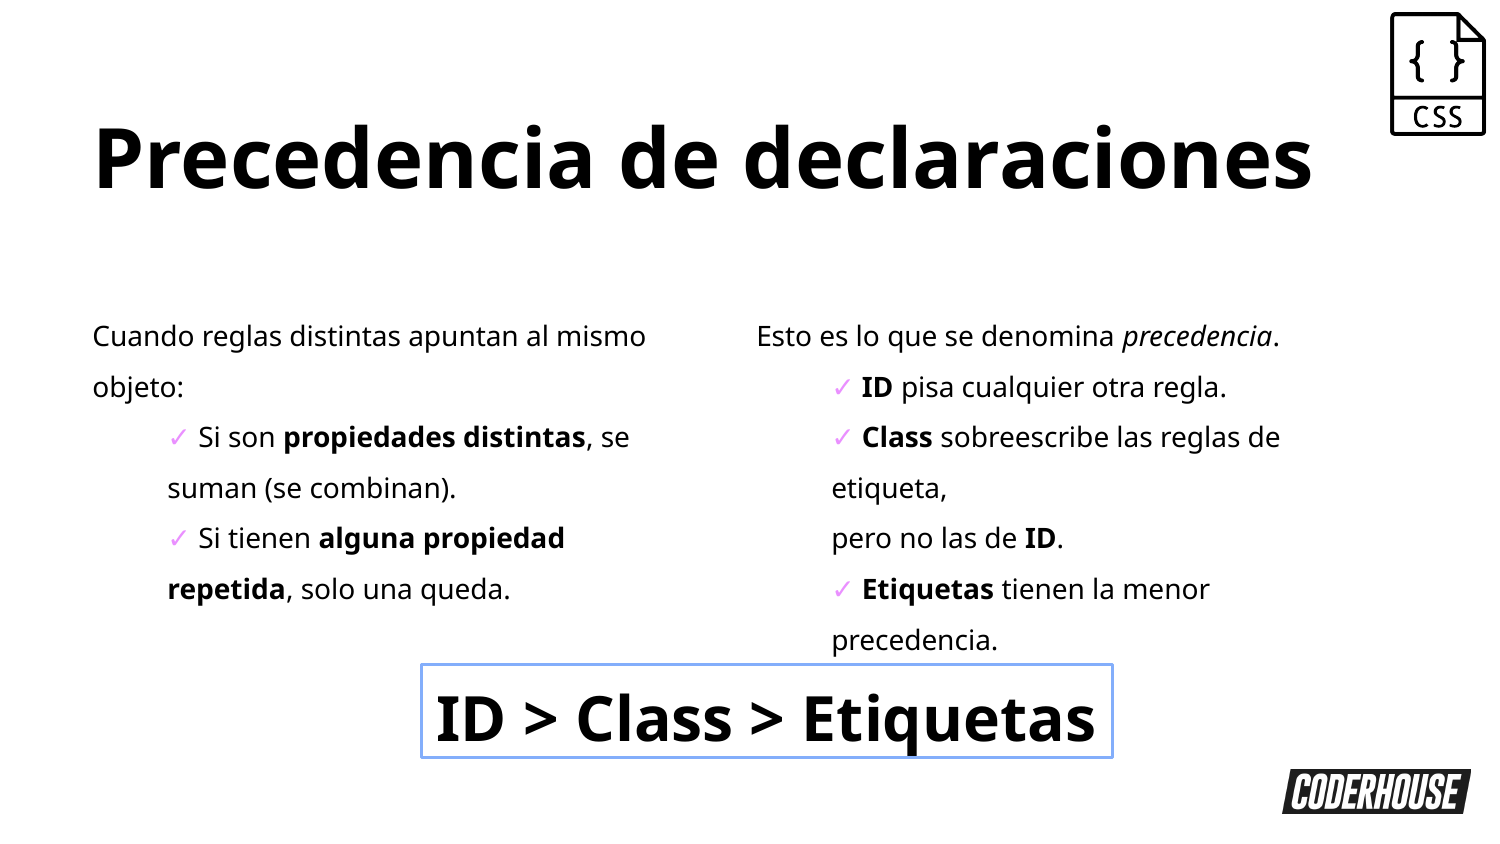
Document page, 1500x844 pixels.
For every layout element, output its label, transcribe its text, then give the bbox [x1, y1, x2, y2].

picture [1281, 769, 1471, 814]
text_box ID > Class > Etiquetas [421, 664, 1113, 758]
text_box Precedencia de declaraciones [77, 101, 1414, 222]
picture [1376, 12, 1500, 136]
text_box Cuando reglas distintas apuntan al mismo objeto: ✓ Si son propiedades distintas, se suman (se combinan). ✓ Si tienen alguna propiedad repetida, solo una queda. [77, 286, 707, 671]
text_box Esto es lo que se denomina precedencia. ✓ ID pisa cualquier otra regla. ✓ Class sobreescribe las reglas de etiqueta, pero no las de ID. ✓ Etiquetas tienen la menor precedencia. [741, 286, 1371, 705]
